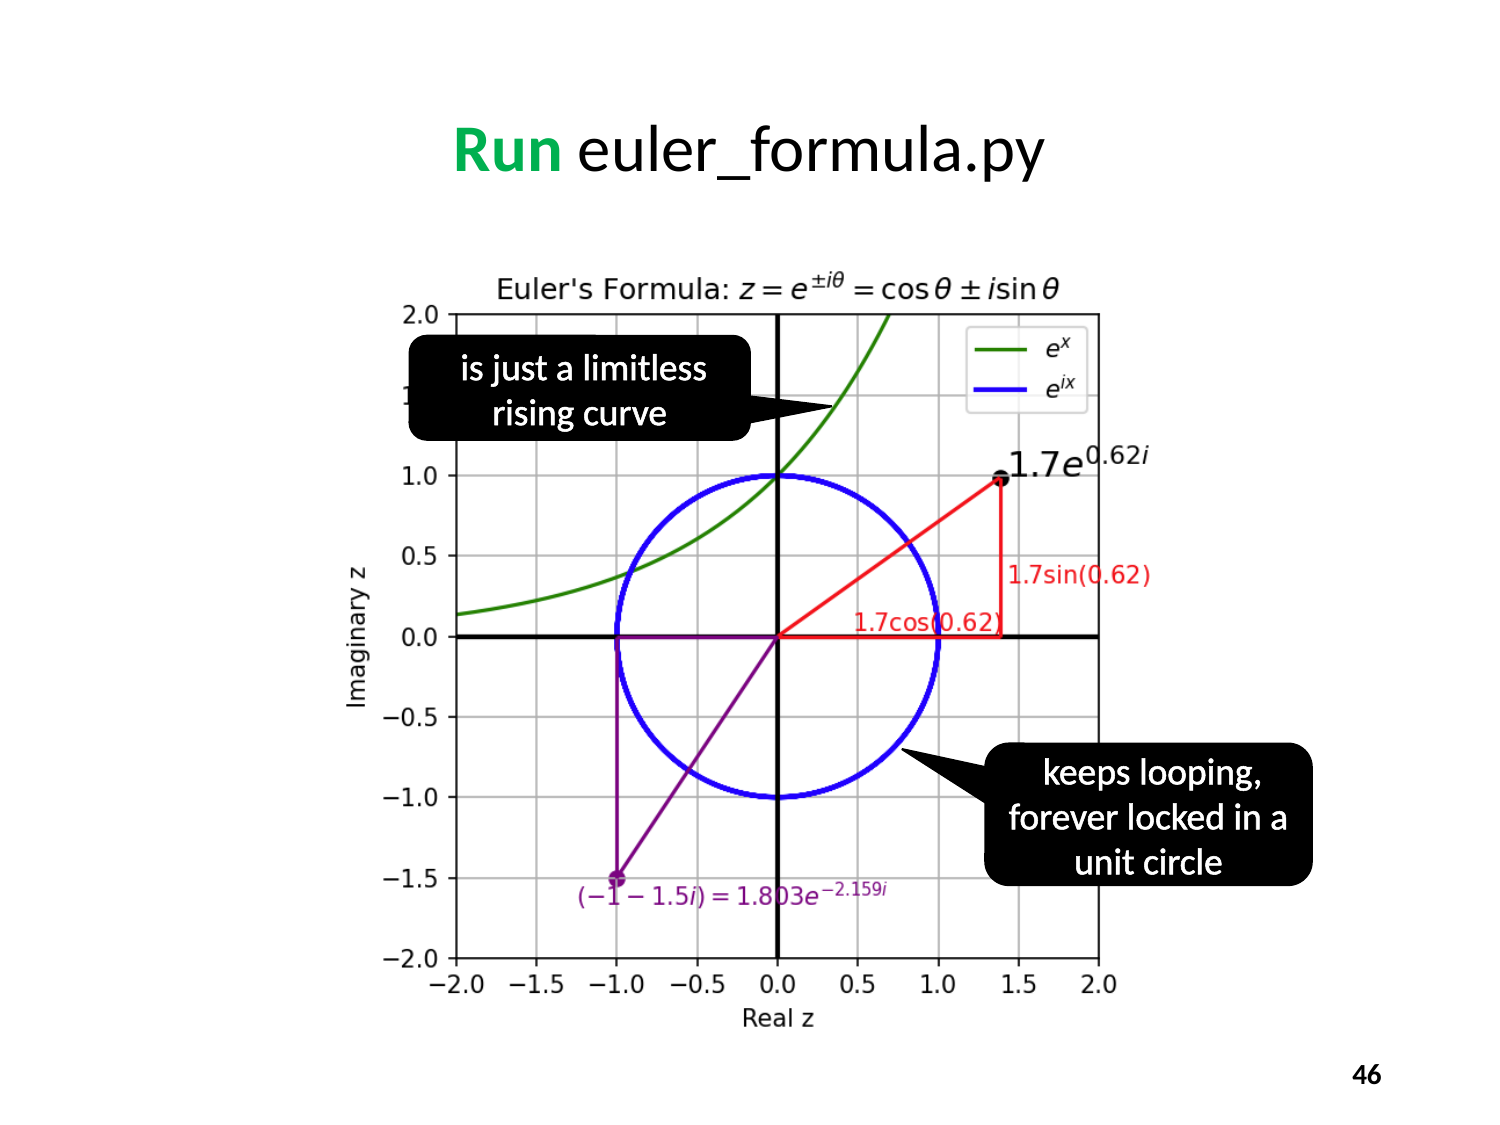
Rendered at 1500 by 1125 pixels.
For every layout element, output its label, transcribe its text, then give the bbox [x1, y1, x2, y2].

picture [322, 247, 1165, 1050]
title Run euler_formula.py [103, 59, 1397, 241]
slide_number 46 [1059, 1042, 1397, 1103]
